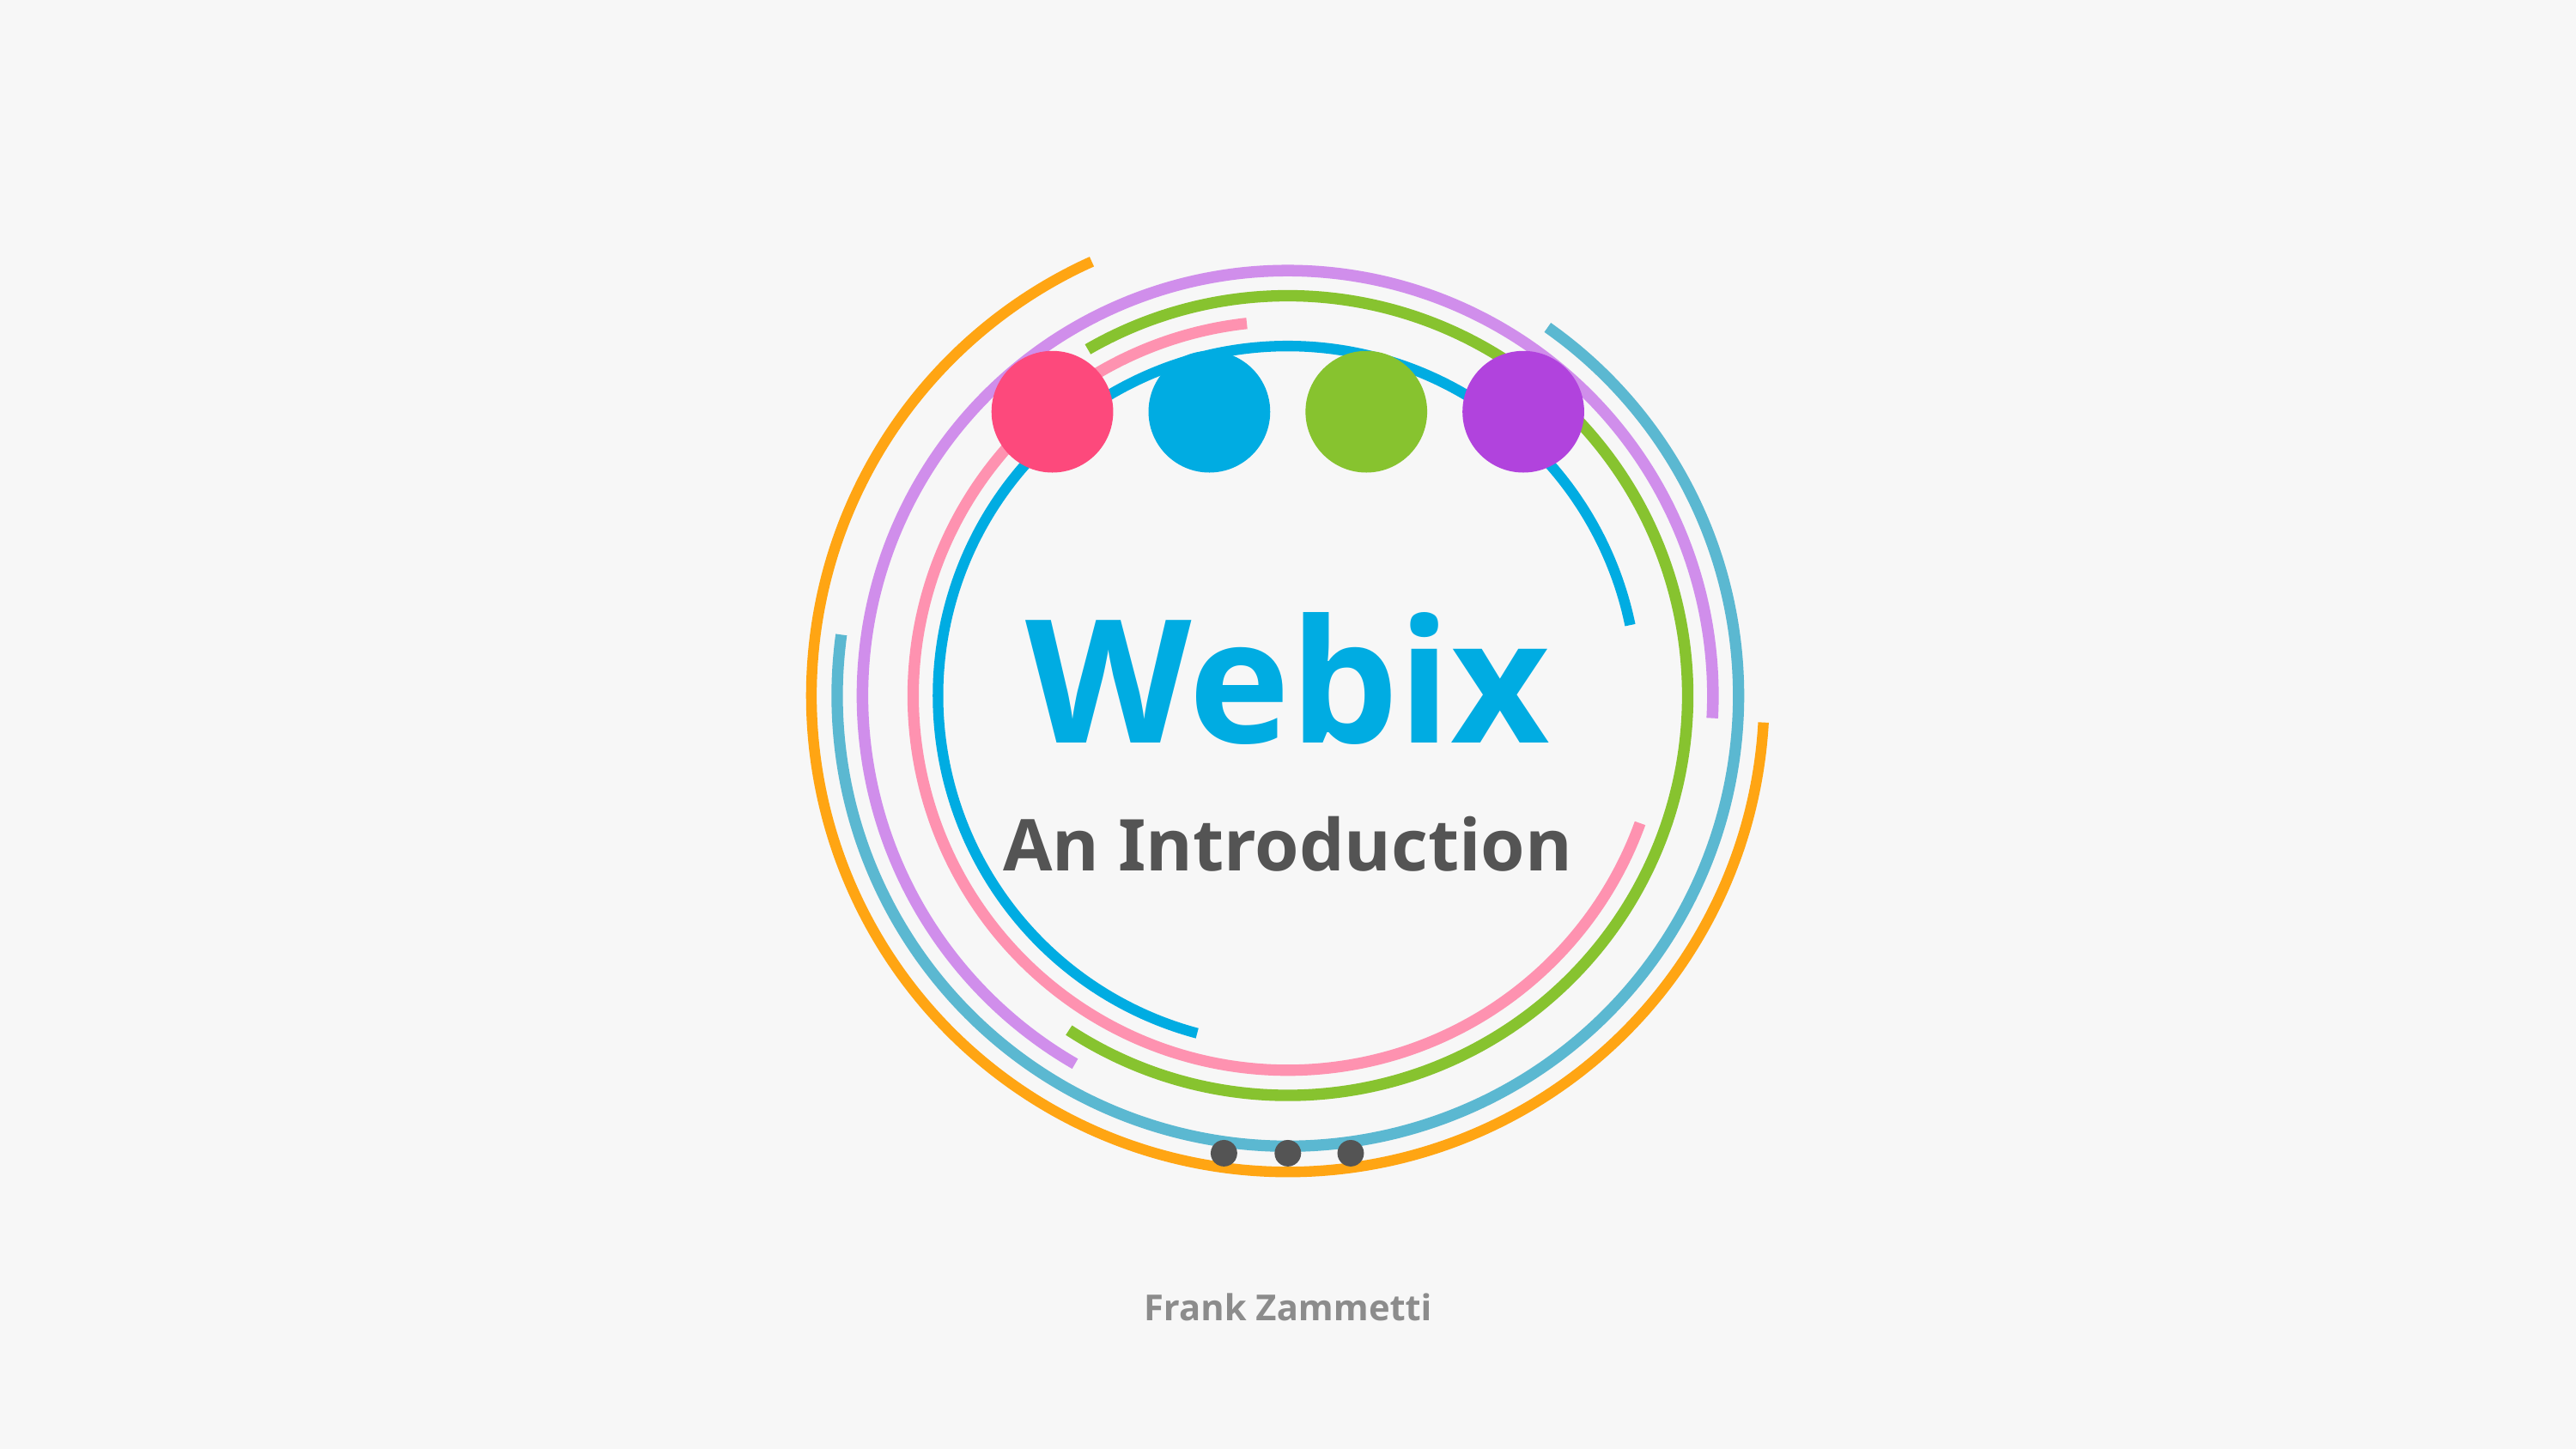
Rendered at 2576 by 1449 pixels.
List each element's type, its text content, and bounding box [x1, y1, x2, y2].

title Webix [193, 559, 2383, 774]
subtitle Frank Zammetti [192, 1200, 2384, 1414]
list An Introduction [192, 774, 2384, 897]
